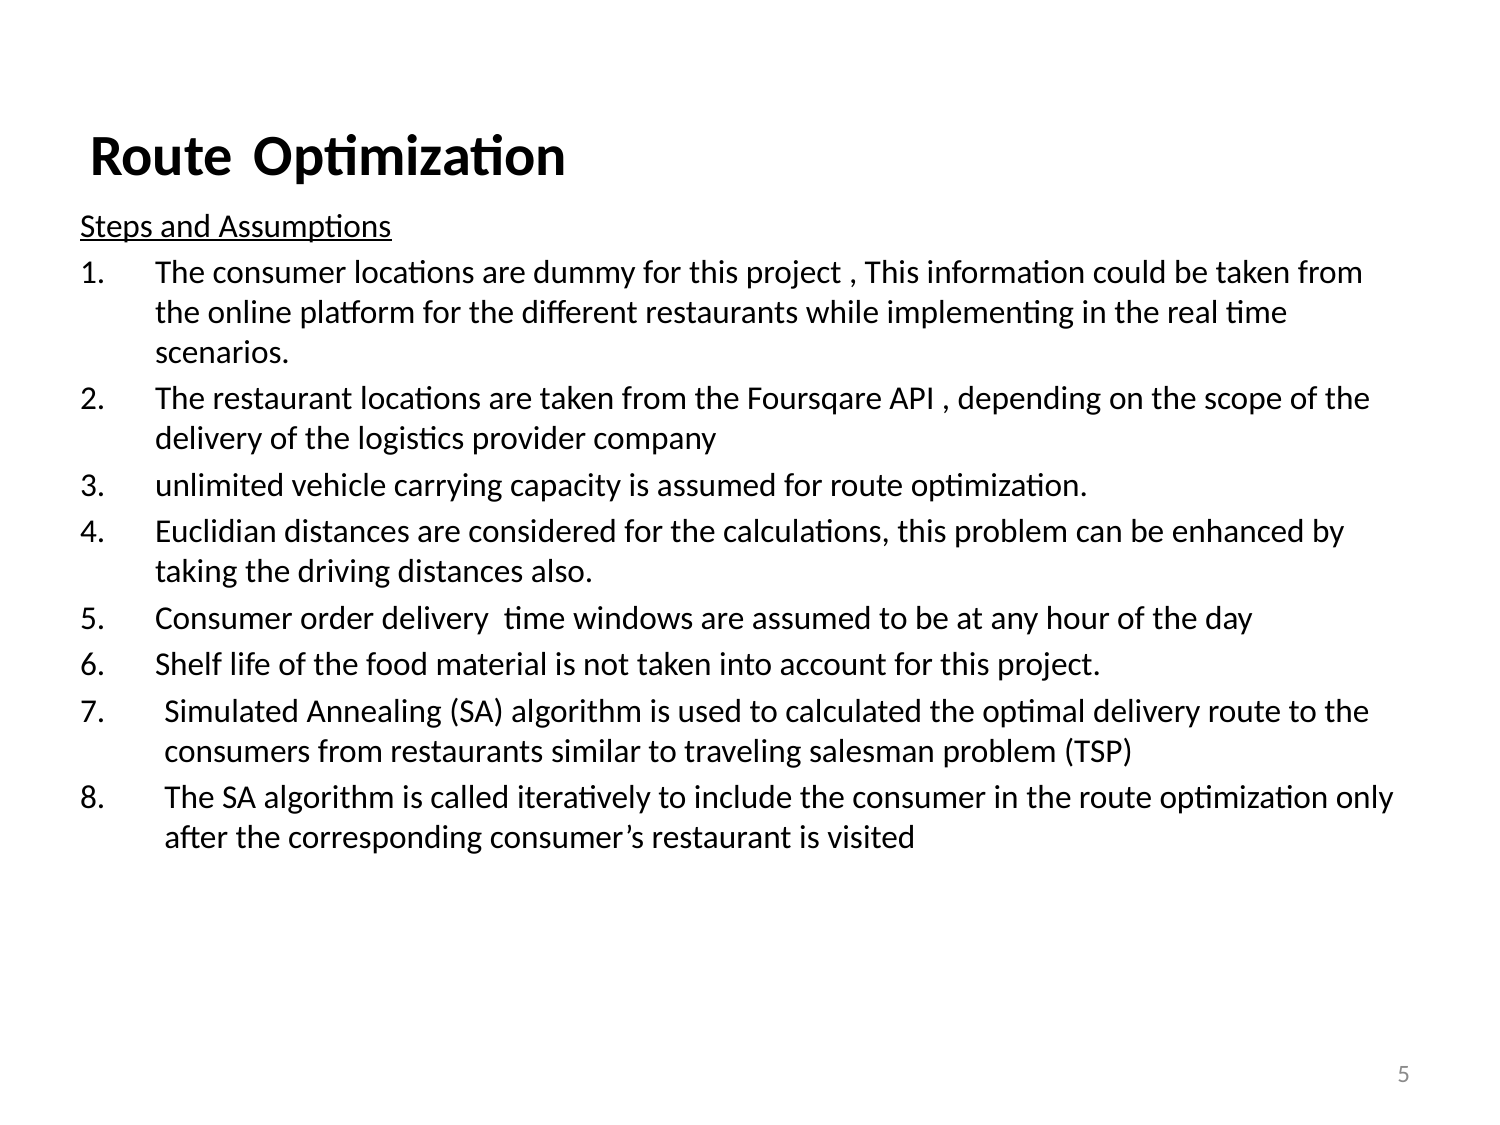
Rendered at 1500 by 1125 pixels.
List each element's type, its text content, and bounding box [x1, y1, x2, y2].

slide_number 5 [1074, 1042, 1425, 1103]
list Steps and Assumptions The consumer locations are dummy for this project , This information could be taken from the online platform for the different restaurants while implementing in the real time scenarios. The restaurant locations are taken from the Foursqare API , depending on the scope of the delivery of the logistics provider company unlimited vehicle carrying capacity is assumed for route optimization. Euclidian distances are considered for the calculations, this problem can be enhanced by taking the driving distances also. Consumer order delivery time windows are assumed to be at any hour of the day Shelf life of the food material is not taken into account for this project. Simulated Annealing (SA) algorithm is used to calculated the optimal delivery route to the consumers from restaurants similar to traveling salesman problem (TSP) The SA algorithm is called iteratively to include the consumer in the route optimization only after the corresponding consumer’s restaurant is visited [64, 196, 1415, 939]
title Route Optimization [75, 45, 1425, 233]
